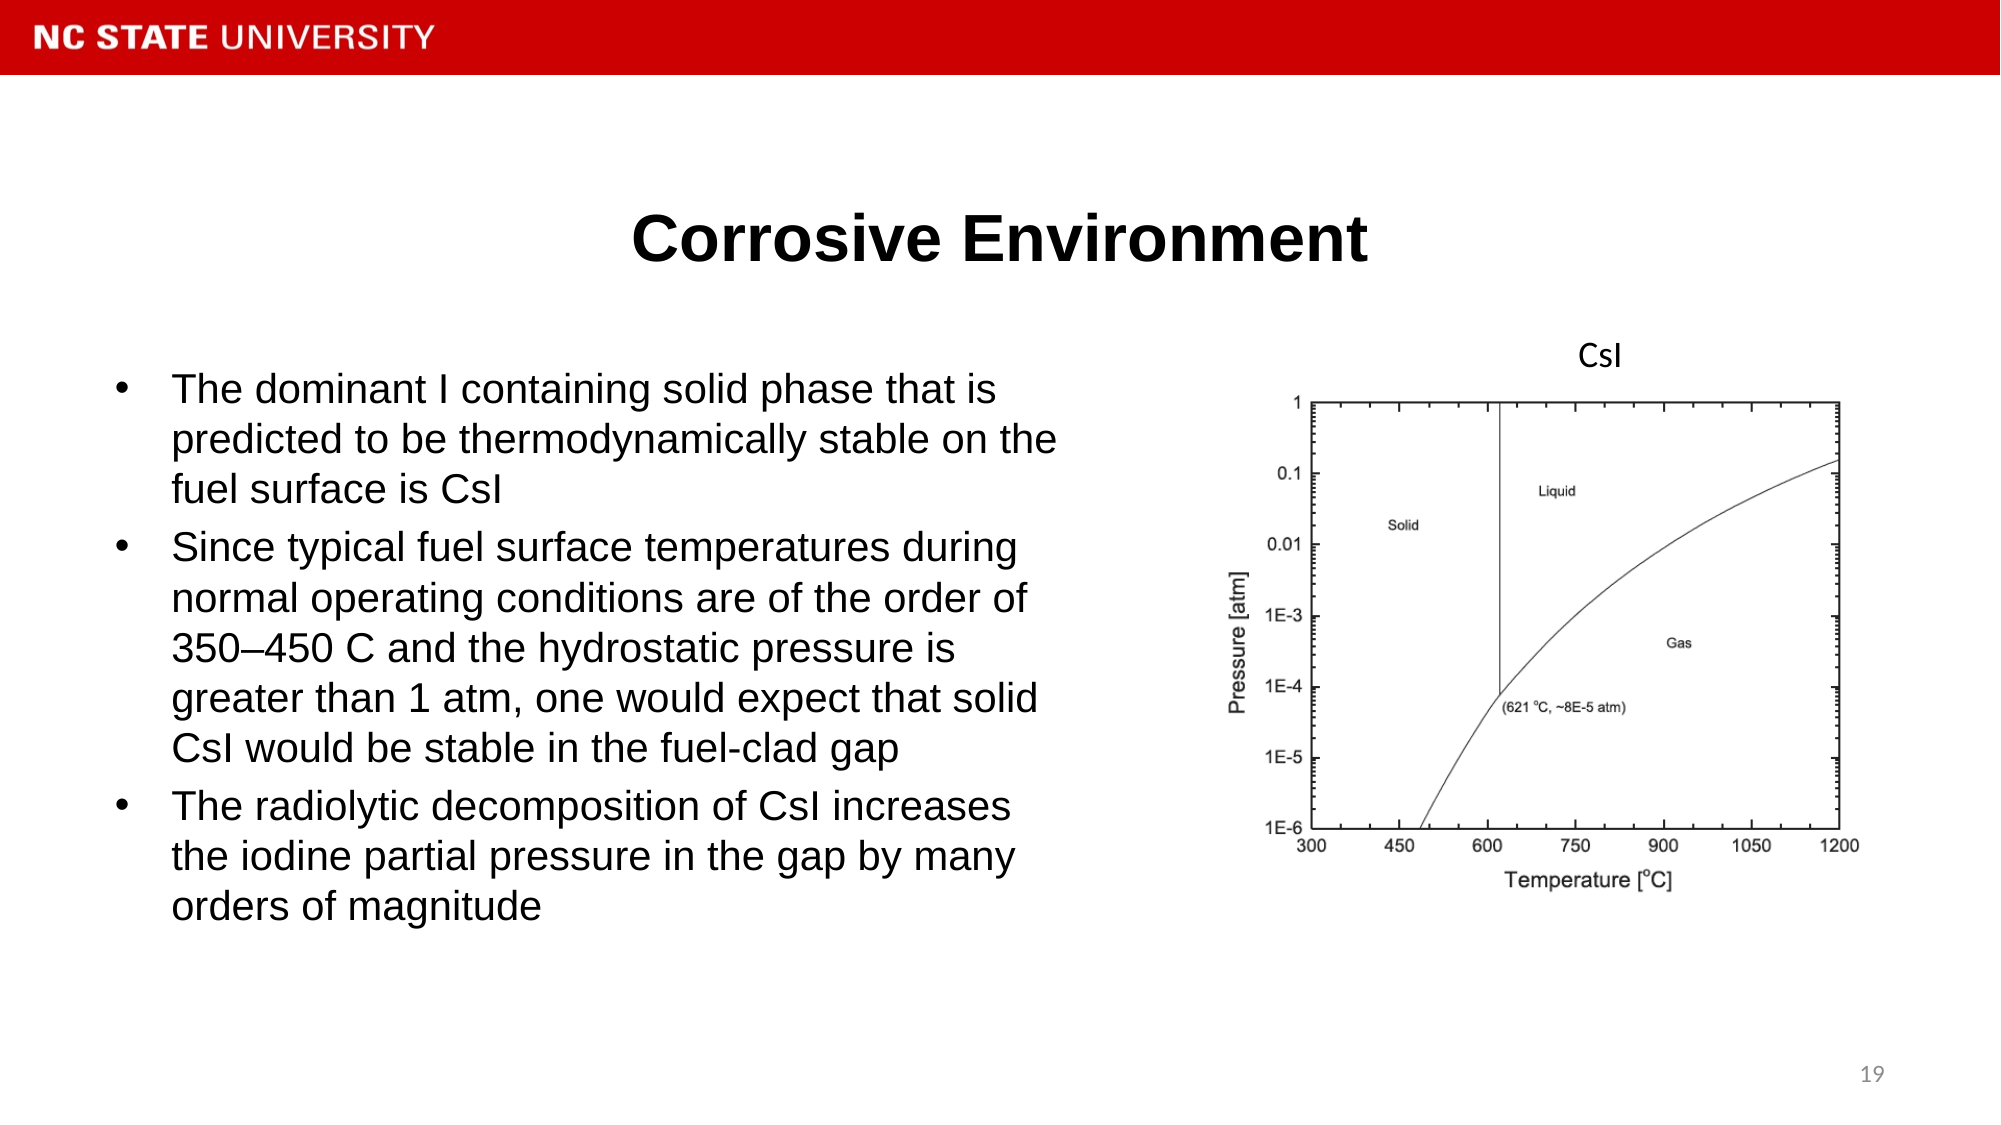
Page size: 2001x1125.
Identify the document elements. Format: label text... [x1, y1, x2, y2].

list The dominant I containing solid phase that is predicted to be thermodynamically stable on the fuel surface is CsI Since typical fuel surface temperatures during normal operating conditions are of the order of 350–450 C and the hydrostatic pressure is greater than 1 atm, one would expect that solid CsI would be stable in the fuel-clad gap The radiolytic decomposition of CsI increases the iodine partial pressure in the gap by many orders of magnitude [99, 354, 1083, 1005]
text_box CsI [1563, 322, 1667, 365]
picture [0, 0, 2000, 75]
title Corrosive Environment [99, 147, 1900, 323]
slide_number 19 [1433, 1042, 1900, 1103]
picture [1199, 366, 1880, 905]
